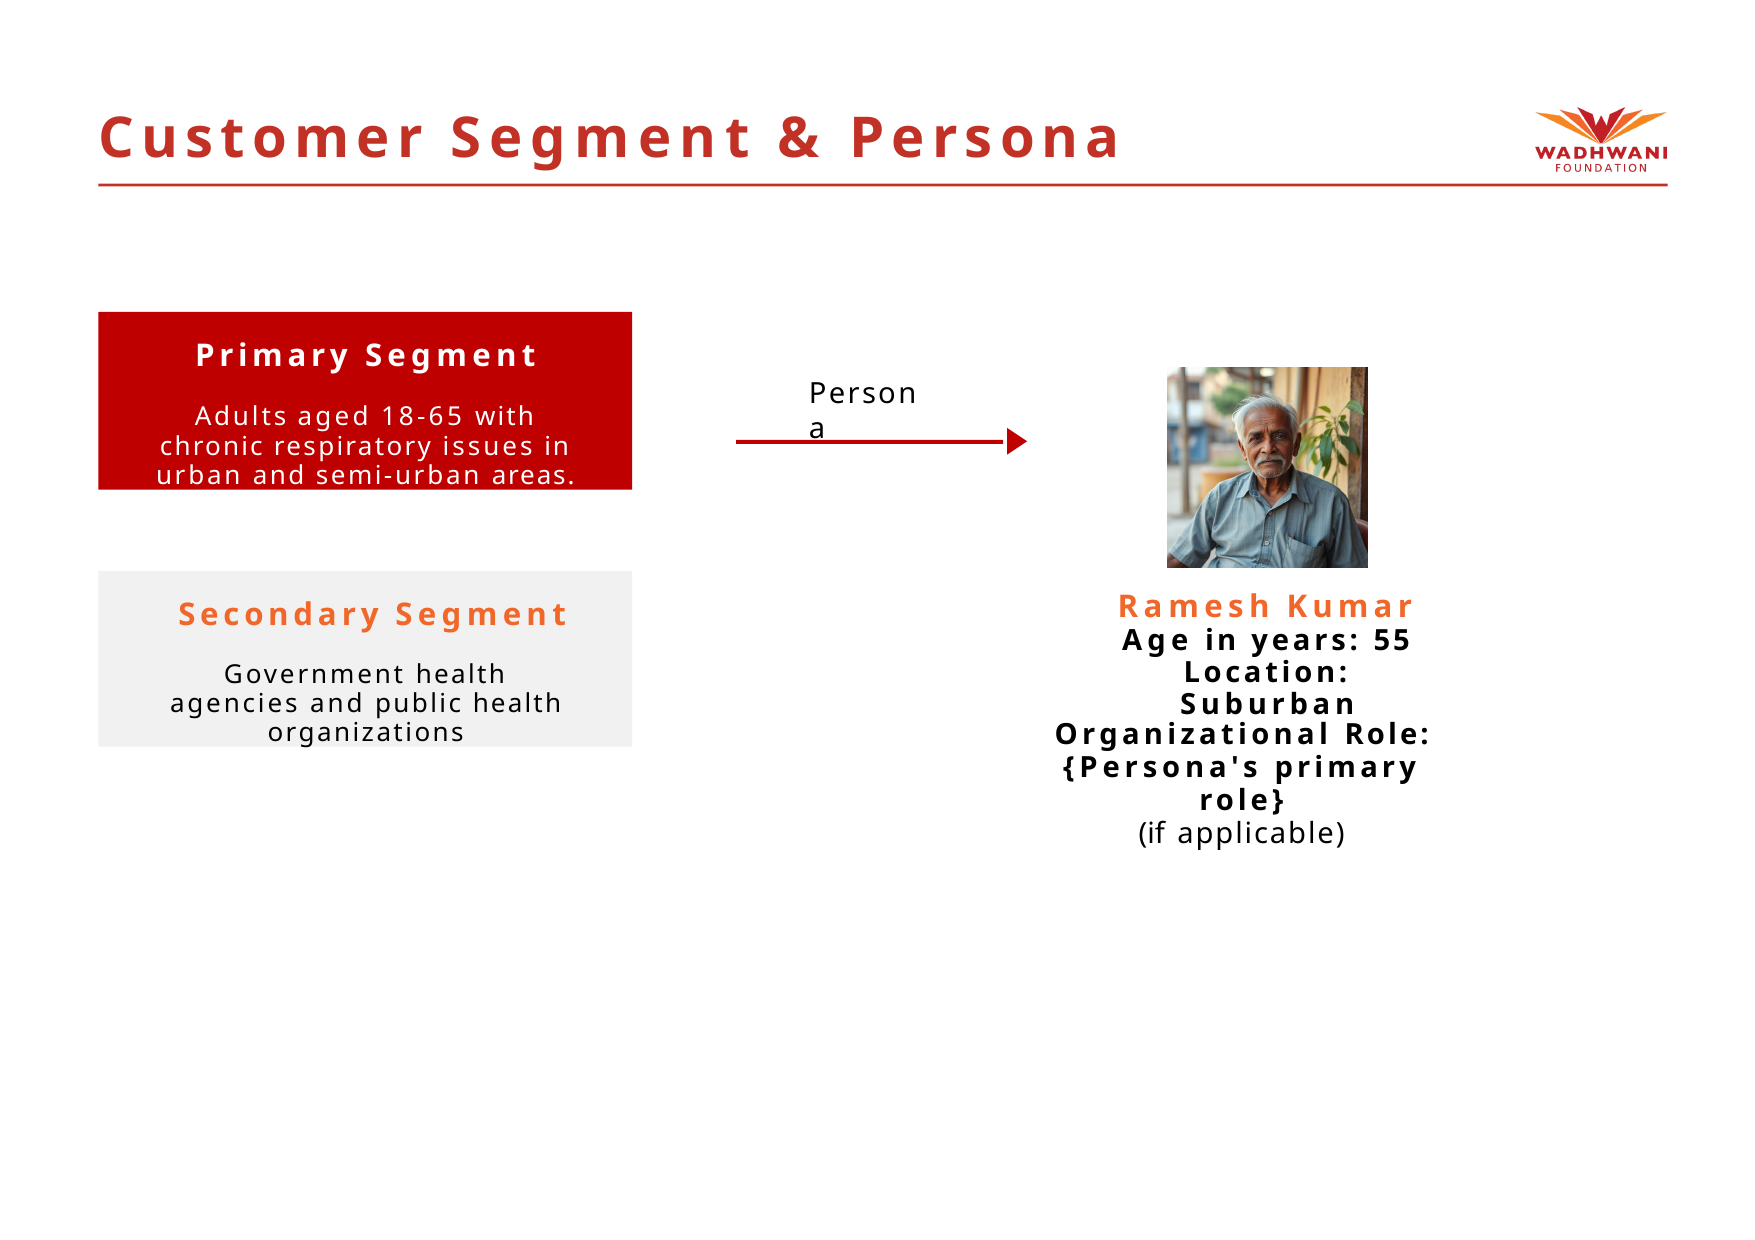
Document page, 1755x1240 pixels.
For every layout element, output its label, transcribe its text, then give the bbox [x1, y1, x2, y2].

title Customer Segment & Persona [96, 98, 1284, 308]
text_box Ramesh Kumar Age in years: 55 Location: Suburban Organizational Role: {Persona's primary role} (if applicable) [1043, 583, 1491, 850]
text_box Persona [806, 372, 933, 439]
picture [1533, 103, 1668, 174]
picture [1166, 367, 1368, 569]
text_box [736, 439, 1004, 444]
text_box [1007, 427, 1028, 455]
text_box Secondary Segment Government health agencies and public health organizations [98, 570, 633, 747]
text_box [1284, 183, 1668, 187]
text_box Primary Segment Adults aged 18-65 with chronic respiratory issues in urban and semi-urban areas. [98, 311, 633, 490]
